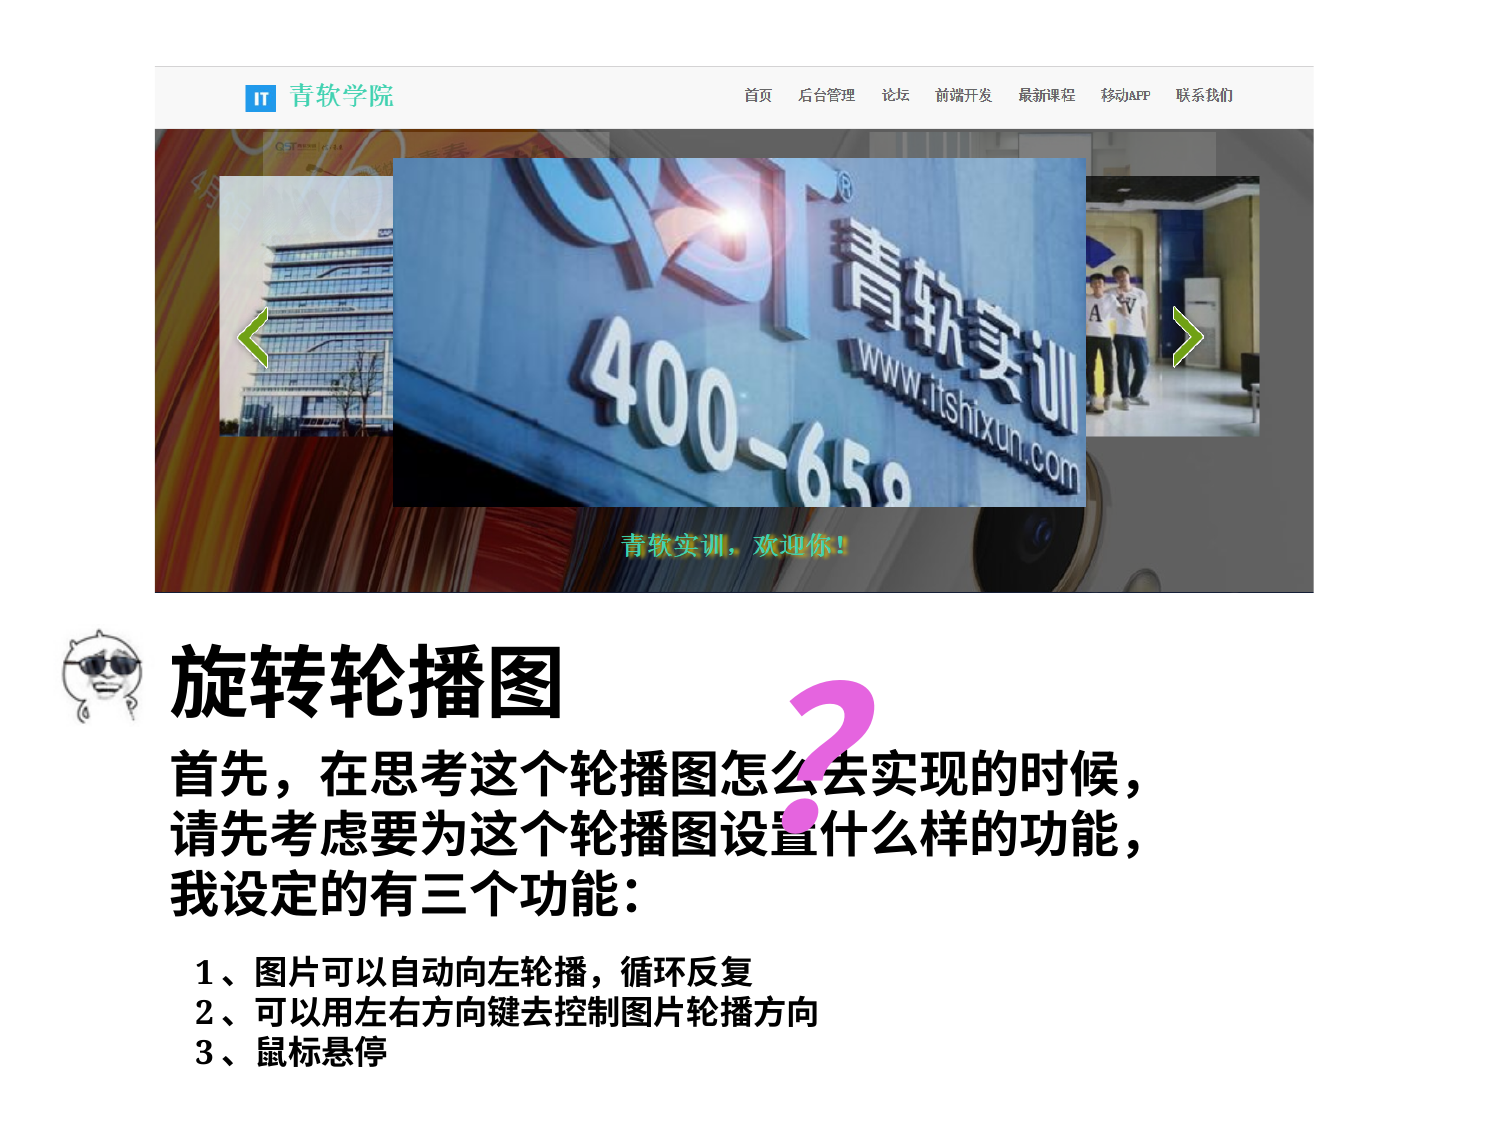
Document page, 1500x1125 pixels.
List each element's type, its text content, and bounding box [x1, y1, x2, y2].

text_box 旋转轮播图 [154, 624, 690, 735]
text_box 1、图片可以自动向左轮播，循环反复 2、可以用左右方向键去控制图片轮播方向 3、鼠标悬停 [180, 943, 1225, 1079]
text_box ？ [733, 624, 963, 880]
picture [154, 66, 1314, 593]
picture [51, 624, 156, 727]
text_box 首先，在思考这个轮播图怎么去实现的时候，请先考虑要为这个轮播图设置什么样的功能，我设定的有三个功能： [154, 735, 1226, 931]
